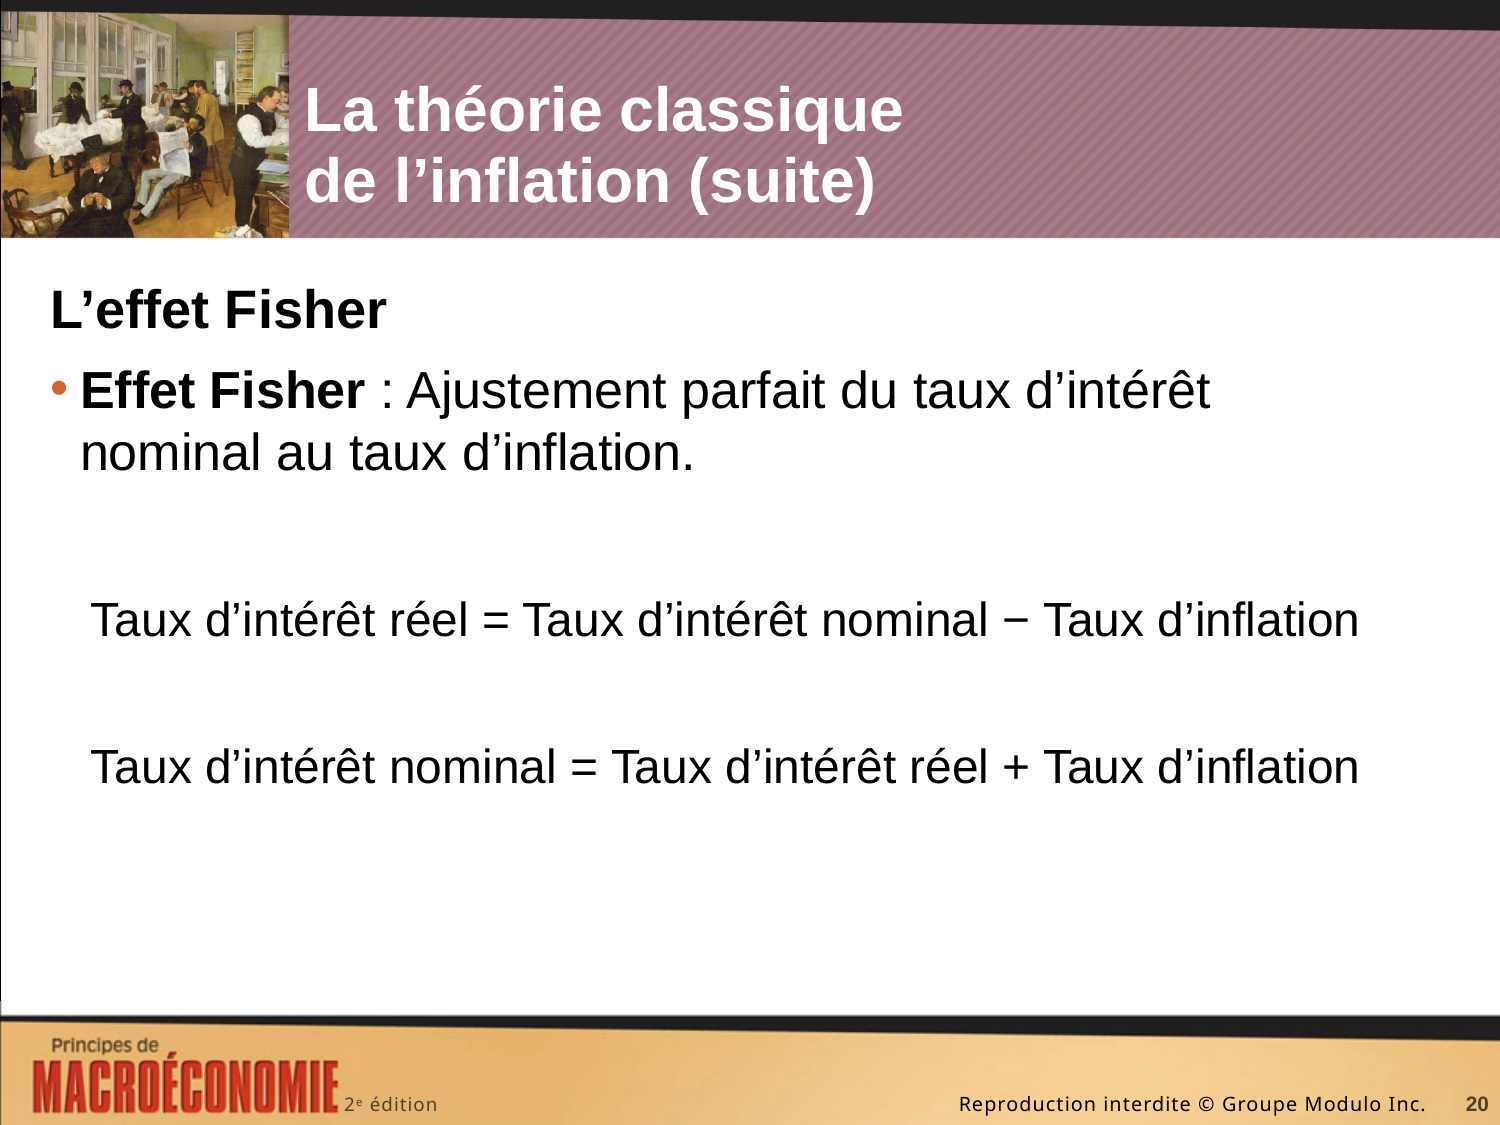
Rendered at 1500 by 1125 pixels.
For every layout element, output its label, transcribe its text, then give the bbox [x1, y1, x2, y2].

list L’effet Fisher Effet Fisher : Ajustement parfait du taux d’intérêt nominal au taux d’inflation. Taux d’intérêt réel = Taux d’intérêt nominal − Taux d’inflation Taux d’intérêt nominal = Taux d’intérêt réel + Taux d’inflation [5, 266, 1419, 998]
picture [1412, 1102, 1417, 1110]
slide_number 20 [1417, 1070, 1489, 1125]
title La théorie classique de l’inflation (suite) [304, 32, 1431, 223]
picture [0, 0, 1500, 1125]
